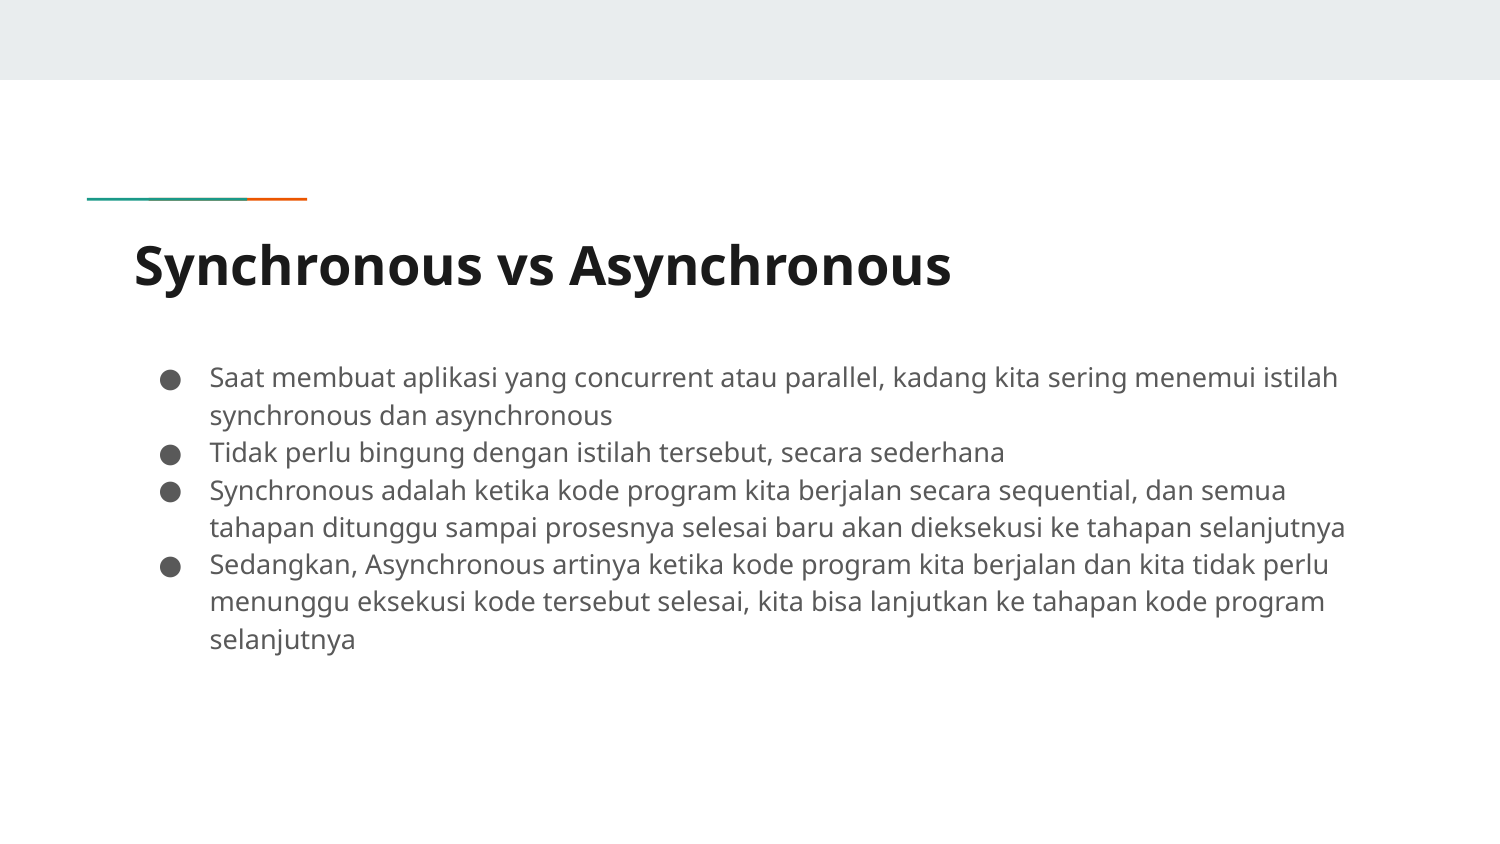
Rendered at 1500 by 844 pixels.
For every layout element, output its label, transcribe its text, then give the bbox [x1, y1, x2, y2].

list Saat membuat aplikasi yang concurrent atau parallel, kadang kita sering menemui istilah synchronous dan asynchronous Tidak perlu bingung dengan istilah tersebut, secara sederhana Synchronous adalah ketika kode program kita berjalan secara sequential, dan semua tahapan ditunggu sampai prosesnya selesai baru akan dieksekusi ke tahapan selanjutnya Sedangkan, Asynchronous artinya ketika kode program kita berjalan dan kita tidak perlu menunggu eksekusi kode tersebut selesai, kita bisa lanjutkan ke tahapan kode program selanjutnya [119, 341, 1381, 712]
title Synchronous vs Asynchronous [119, 216, 1381, 305]
